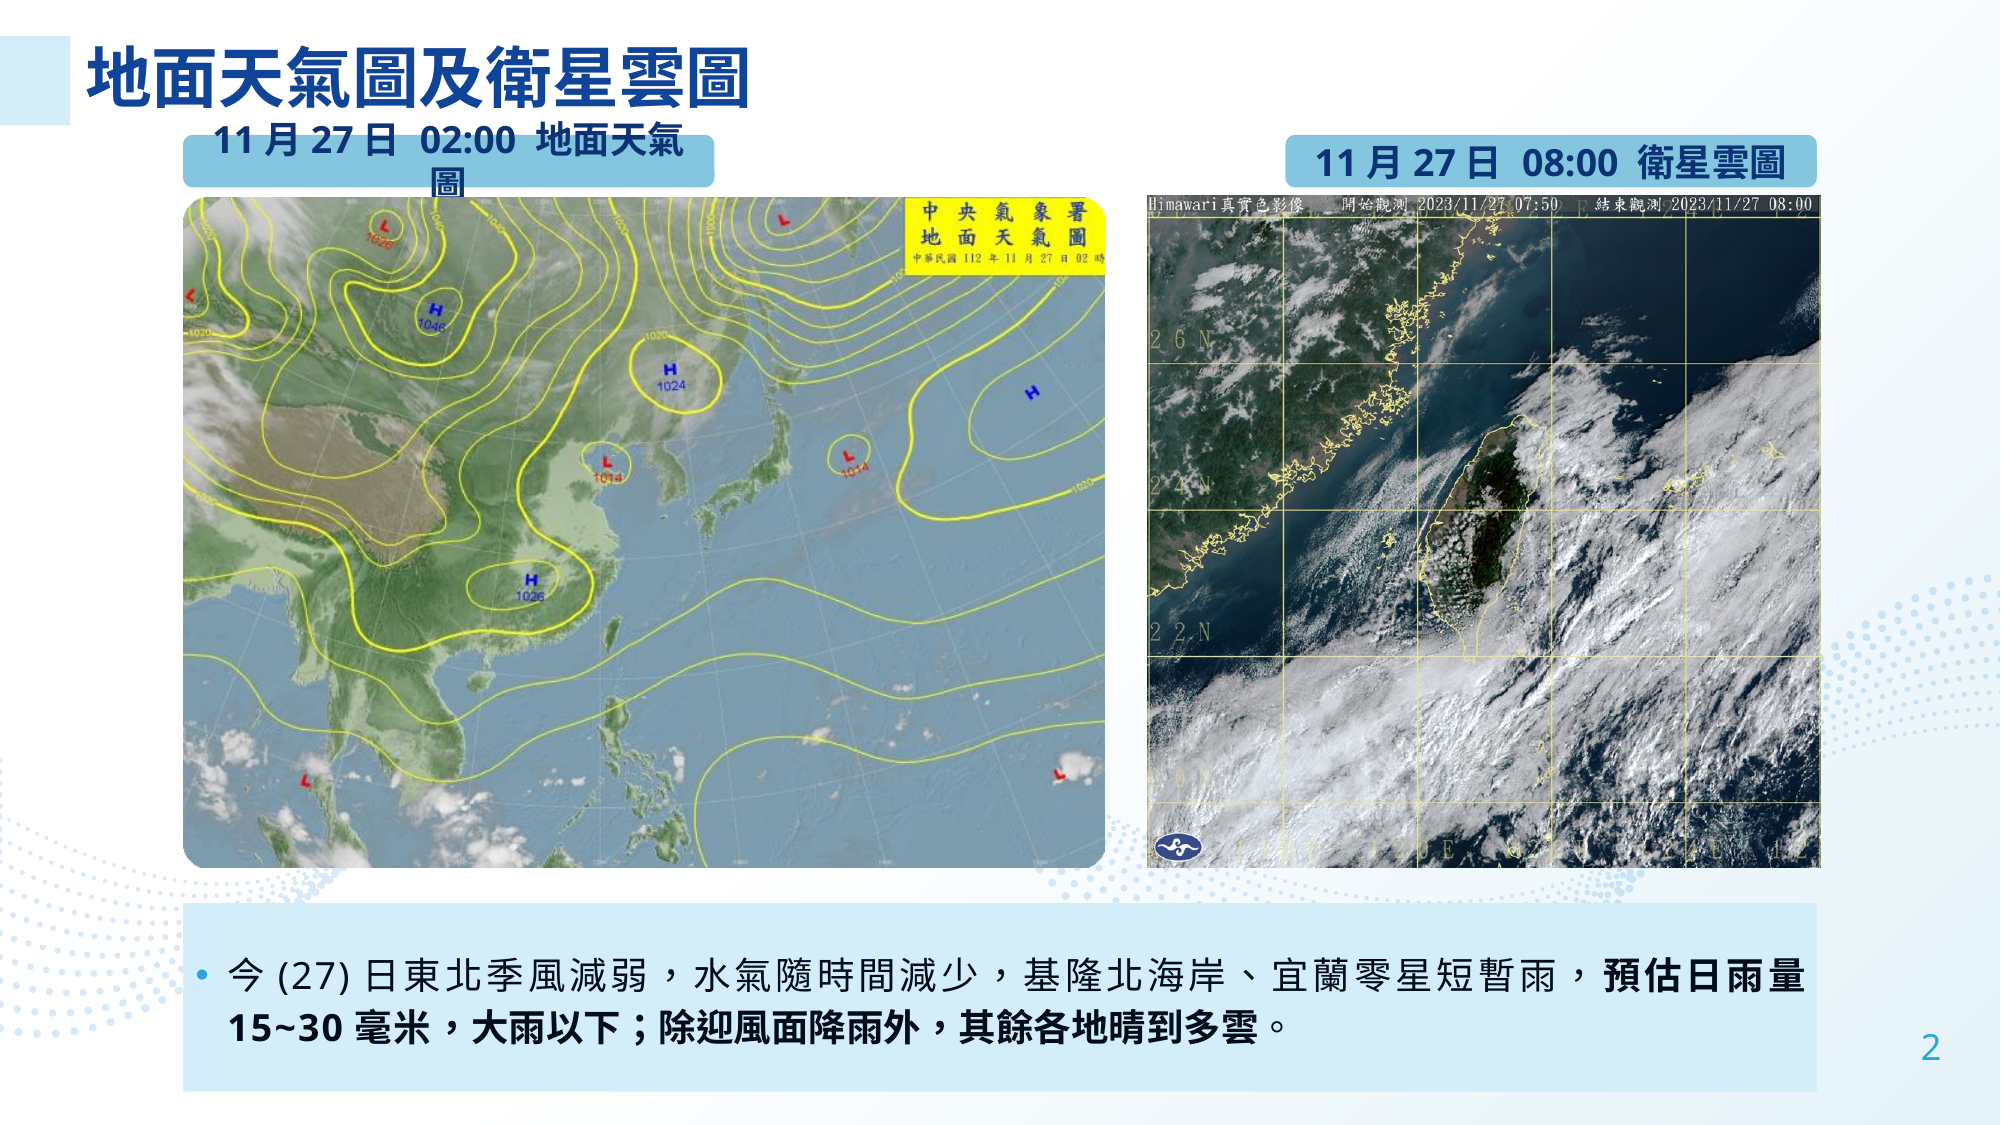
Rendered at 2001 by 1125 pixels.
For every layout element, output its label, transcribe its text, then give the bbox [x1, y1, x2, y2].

text_box 11月27日 02:00 地面天氣圖 [183, 134, 715, 188]
text_box 11月27日 08:00 衛星雲圖 [1285, 134, 1817, 188]
list 今(27)日東北季風減弱，水氣隨時間減少，基隆北海岸、宜蘭零星短暫雨，預估日雨量15~30毫米，大雨以下；除迎風面降雨外，其餘各地晴到多雲。 [183, 903, 1817, 1092]
slide_number 2 [1821, 1005, 1942, 1092]
picture [1147, 195, 1821, 869]
picture [182, 197, 1105, 869]
